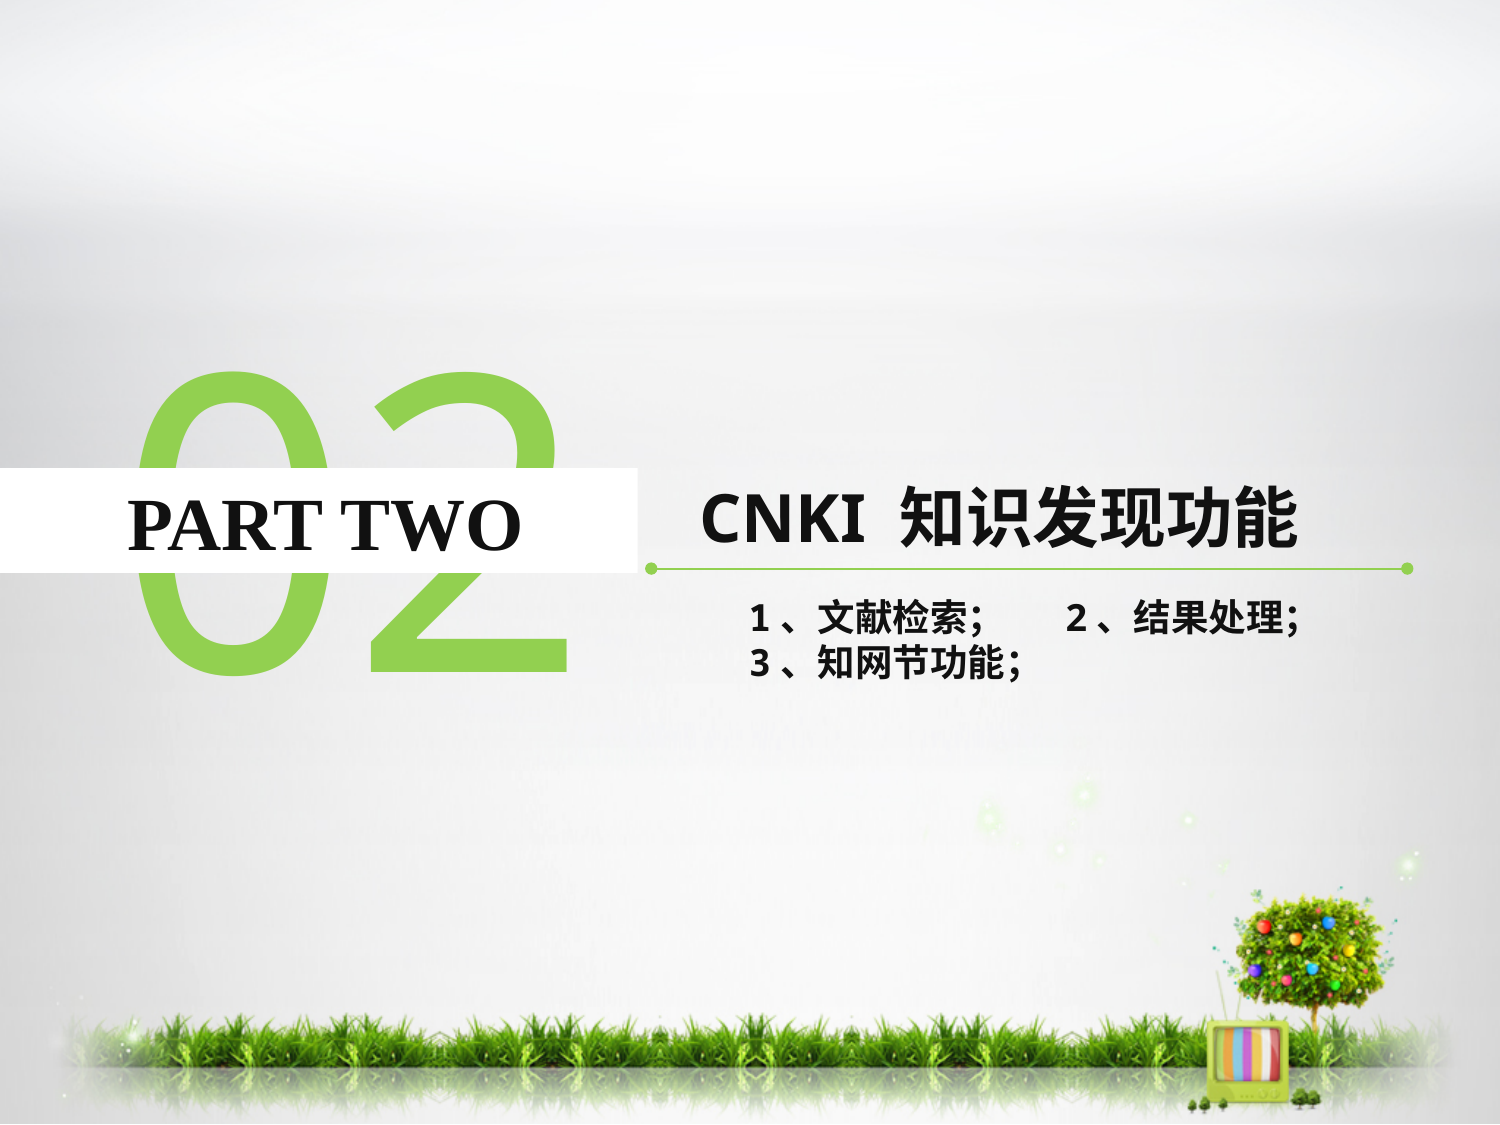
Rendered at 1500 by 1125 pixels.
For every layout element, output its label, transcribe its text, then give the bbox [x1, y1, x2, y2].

picture [0, 0, 1500, 1124]
text_box 1、文献检索； 2、结果处理； 3、知网节功能； [643, 586, 1406, 702]
text_box CNKI 知识发现功能 [614, 468, 1385, 563]
text_box PART TWO [0, 468, 638, 573]
text_box 02 [7, 563, 698, 763]
text_box 02 [7, 250, 698, 468]
